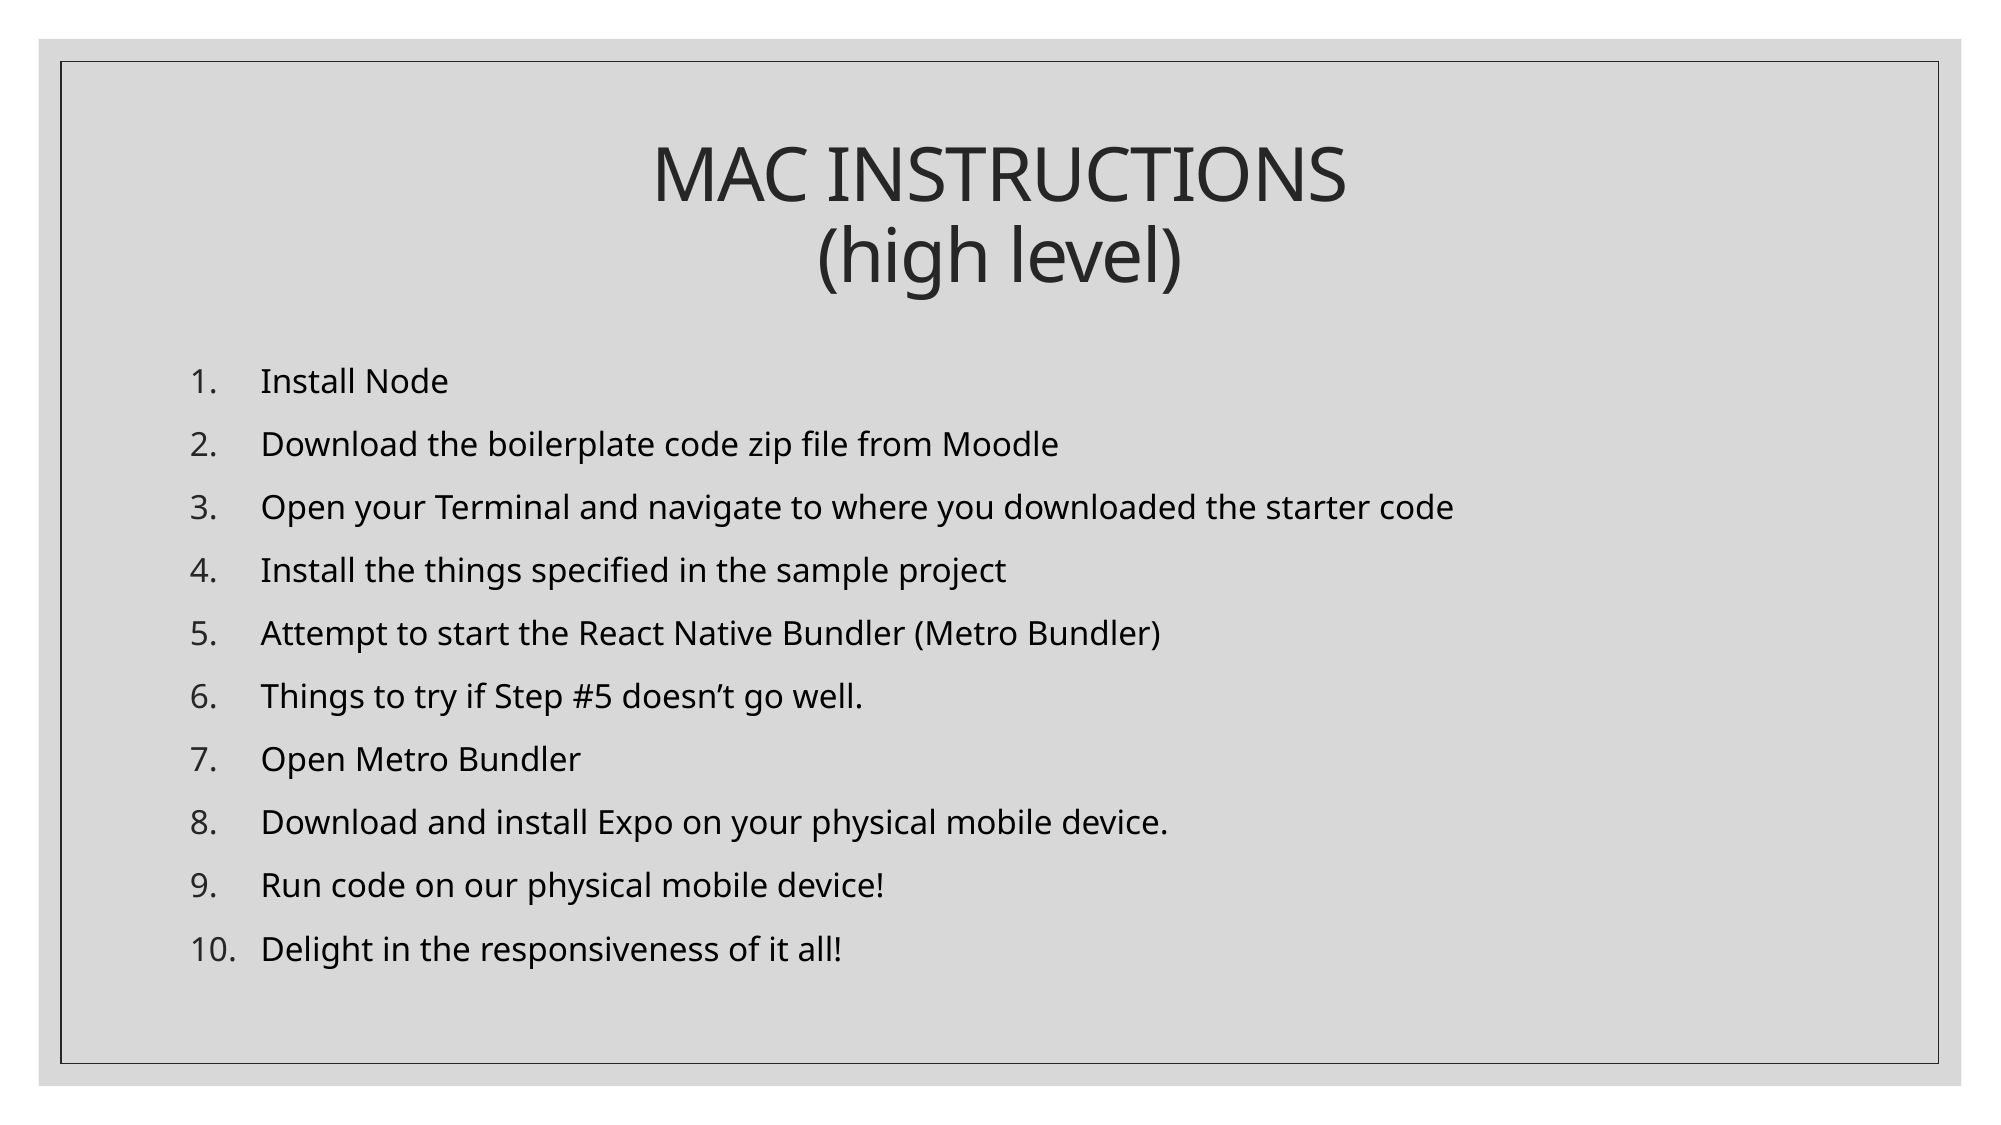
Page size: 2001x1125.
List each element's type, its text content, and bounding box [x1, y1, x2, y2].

list Install Node Download the boilerplate code zip file from Moodle Open your Terminal and navigate to where you downloaded the starter code Install the things specified in the sample project Attempt to start the React Native Bundler (Metro Bundler) Things to try if Step #5 doesn’t go well. Open Metro Bundler Download and install Expo on your physical mobile device. Run code on our physical mobile device! Delight in the responsiveness of it all! [174, 345, 1825, 977]
title MAC INSTRUCTIONS (high level) [174, 105, 1825, 331]
